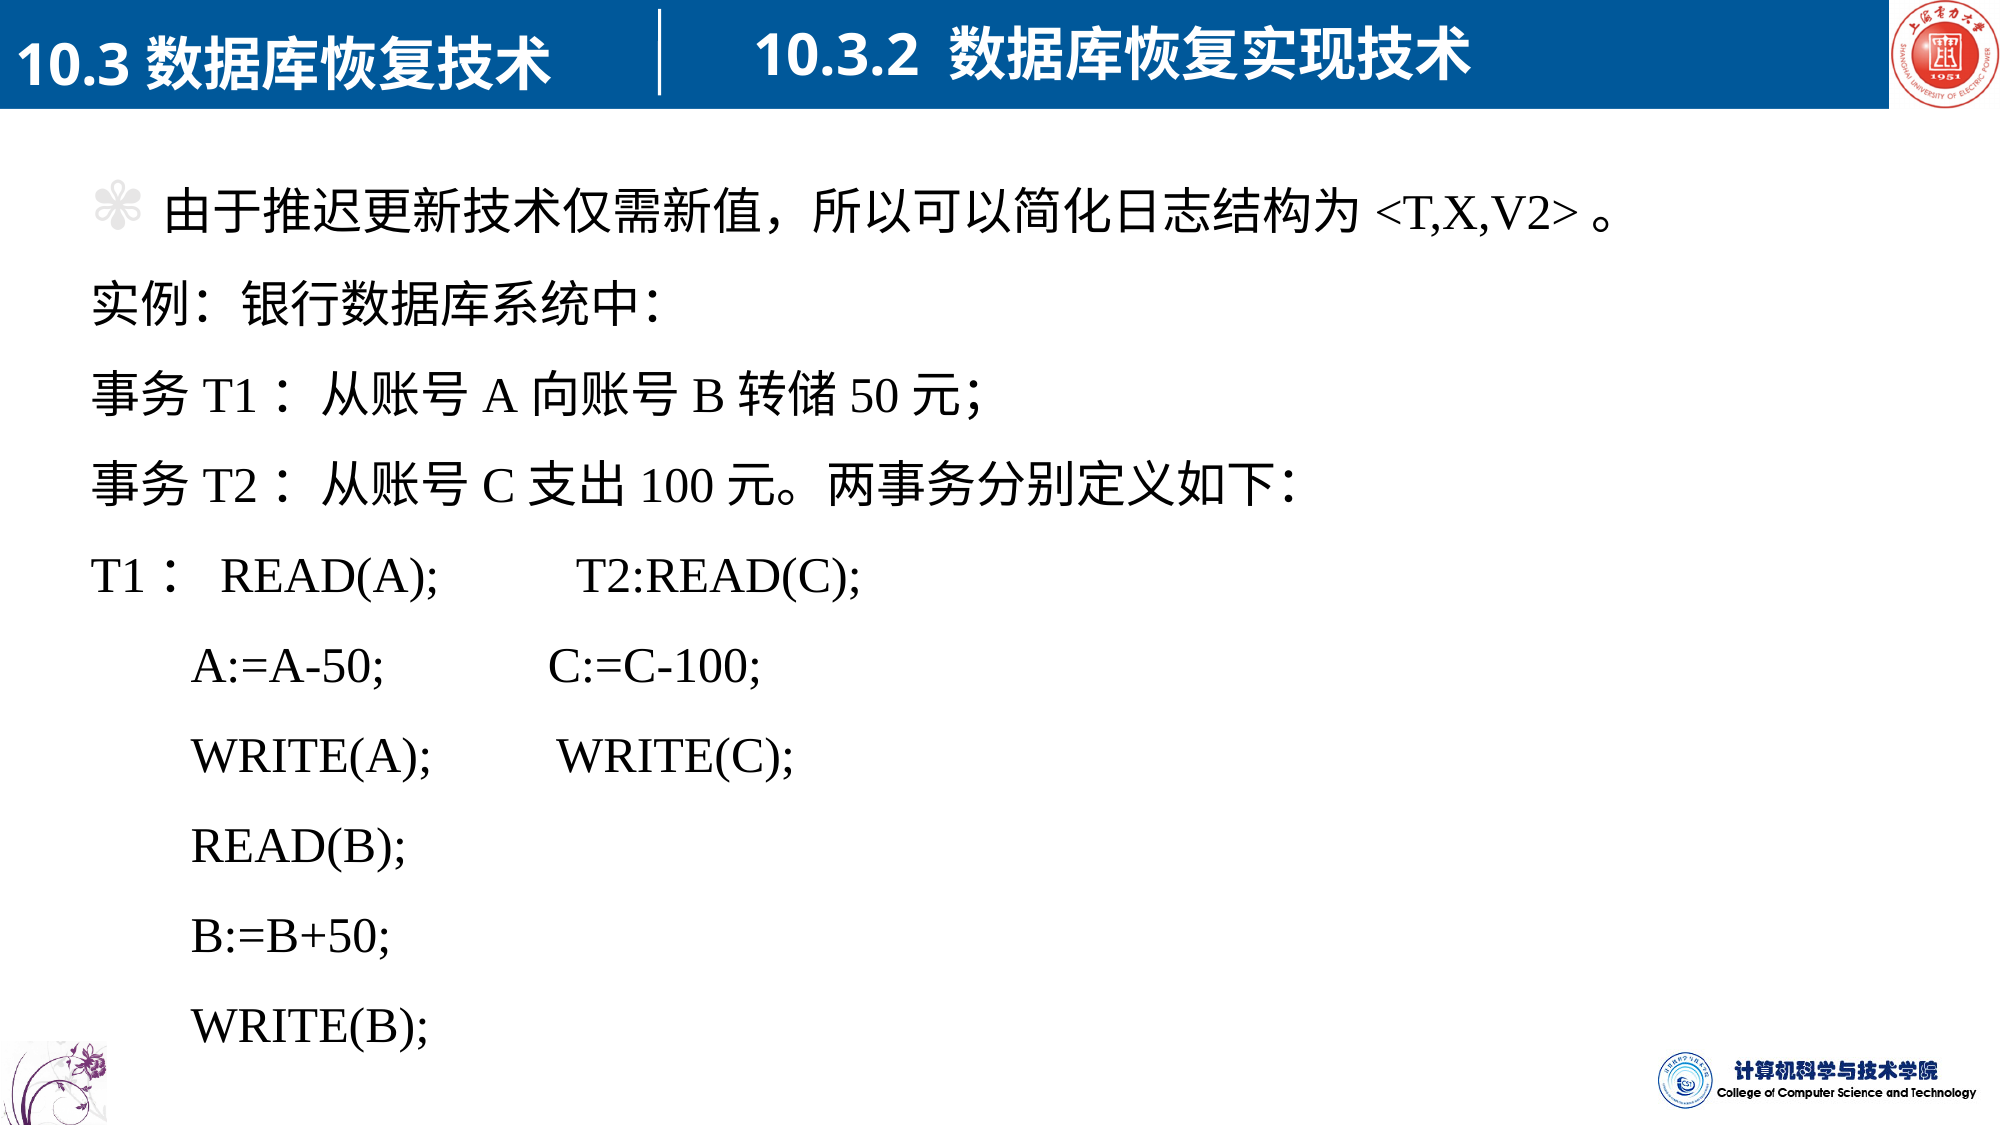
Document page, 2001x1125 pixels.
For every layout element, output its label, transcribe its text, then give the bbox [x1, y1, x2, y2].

text_box ✾由于推迟更新技术仅需新值，所以可以简化日志结构为<T,X,V2>。 实例：银行数据库系统中： 事务T1：从账号A向账号B转储50元； 事务T2：从账号C支出100元。两事务分别定义如下： T1：READ(A); T2:READ(C); A:=A-50; C:=C-100; WRITE(A); WRITE(C); READ(B); B:=B+50; WRITE(B); [75, 115, 1701, 1061]
text_box 10.3数据库恢复技术 [0, 20, 568, 105]
picture [1, 1041, 107, 1125]
picture [1889, 0, 2000, 109]
picture [1658, 1049, 1982, 1110]
text_box 10.3.2 数据库恢复实现技术 [738, 9, 1853, 95]
